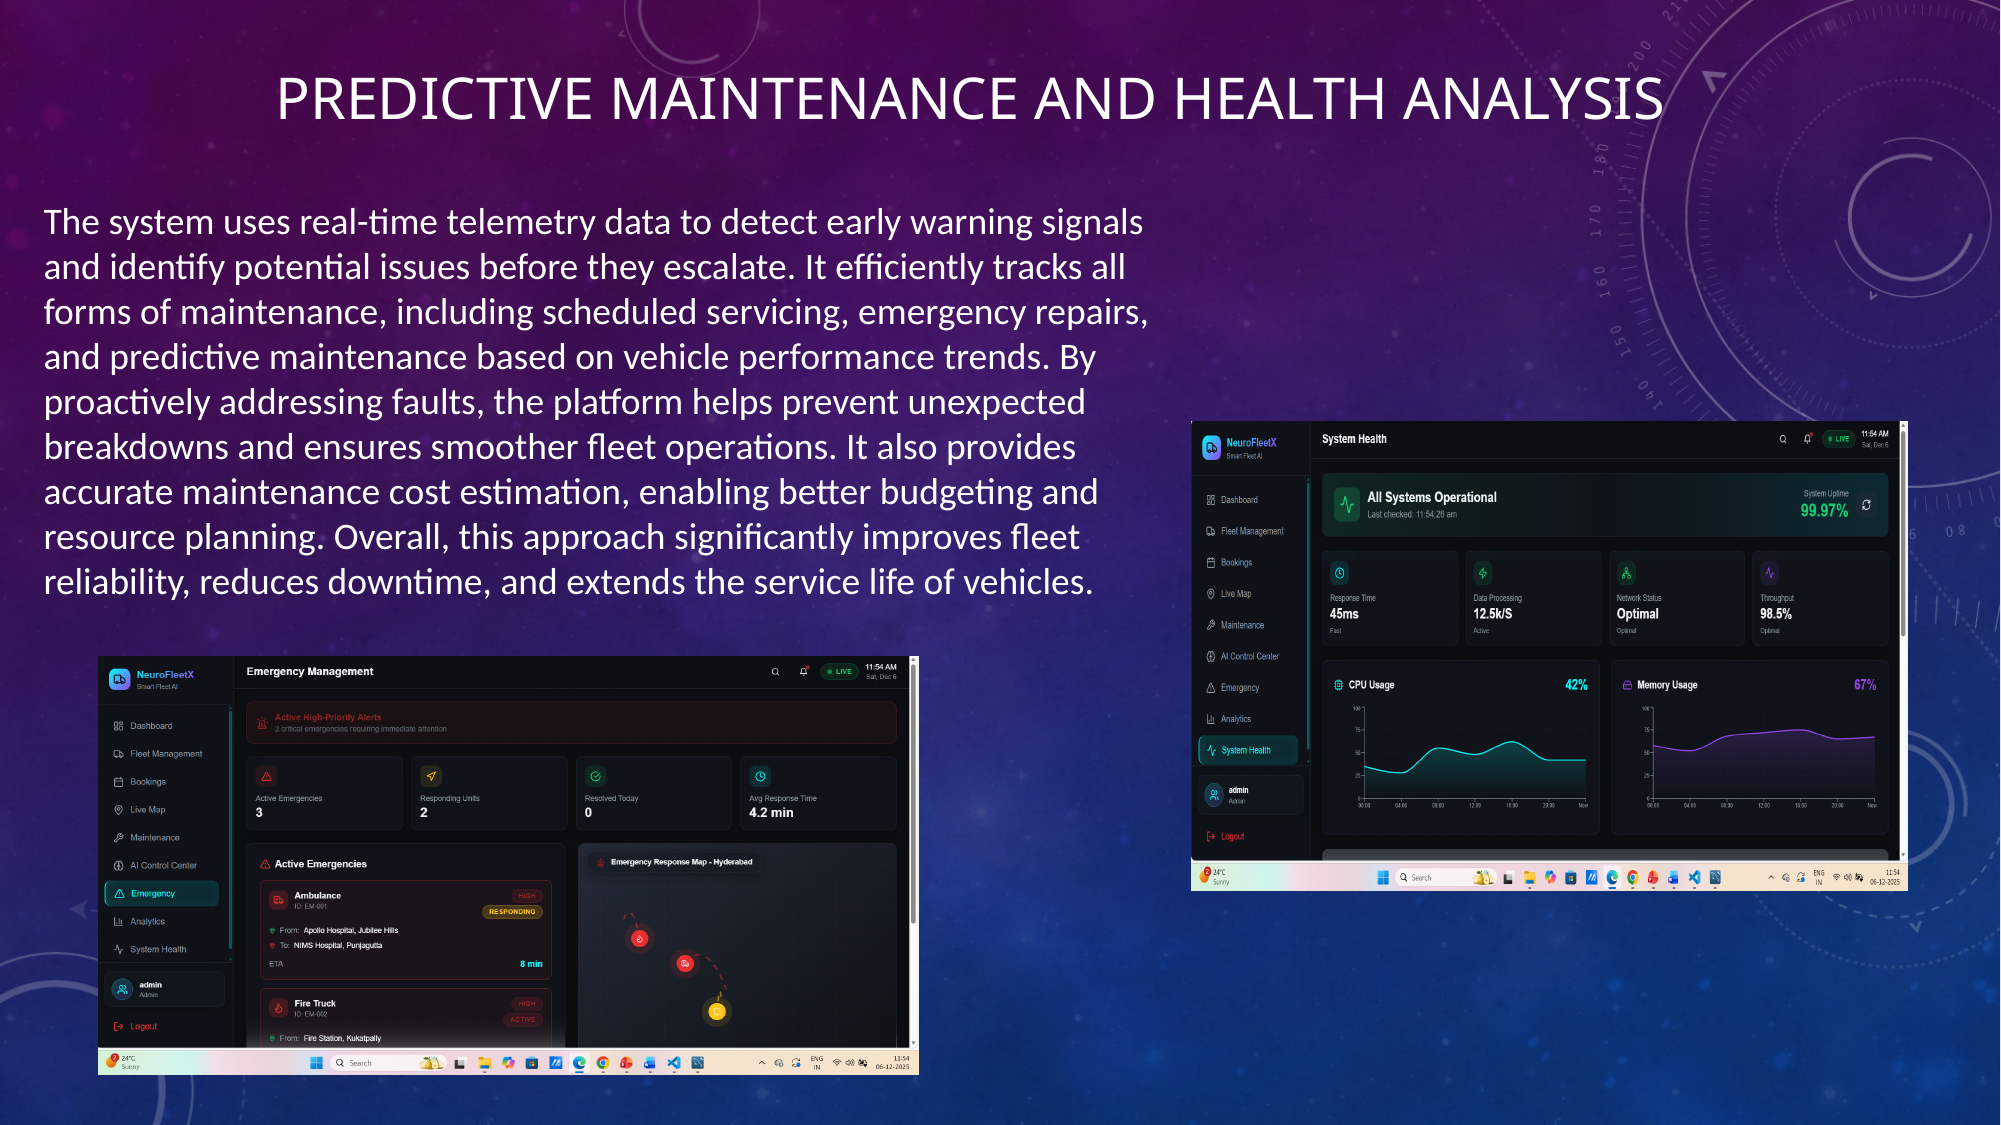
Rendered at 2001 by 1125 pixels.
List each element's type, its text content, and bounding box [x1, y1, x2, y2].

title Predictive Maintenance and Health Analysis [255, 50, 1686, 143]
picture [0, 0, 2001, 1125]
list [98, 655, 919, 1076]
list The system uses real-time telemetry data to detect early warning signals and identify potential issues before they escalate. It efficiently tracks all forms of maintenance, including scheduled servicing, emergency repairs, and predictive maintenance based on vehicle performance trends. By proactively addressing faults, the platform helps prevent unexpected breakdowns and ensures smoother fleet operations. It also provides accurate maintenance cost estimation, enabling better budgeting and resource planning. Overall, this approach significantly improves fleet reliability, reduces downtime, and extends the service life of vehicles. [28, 51, 1192, 704]
